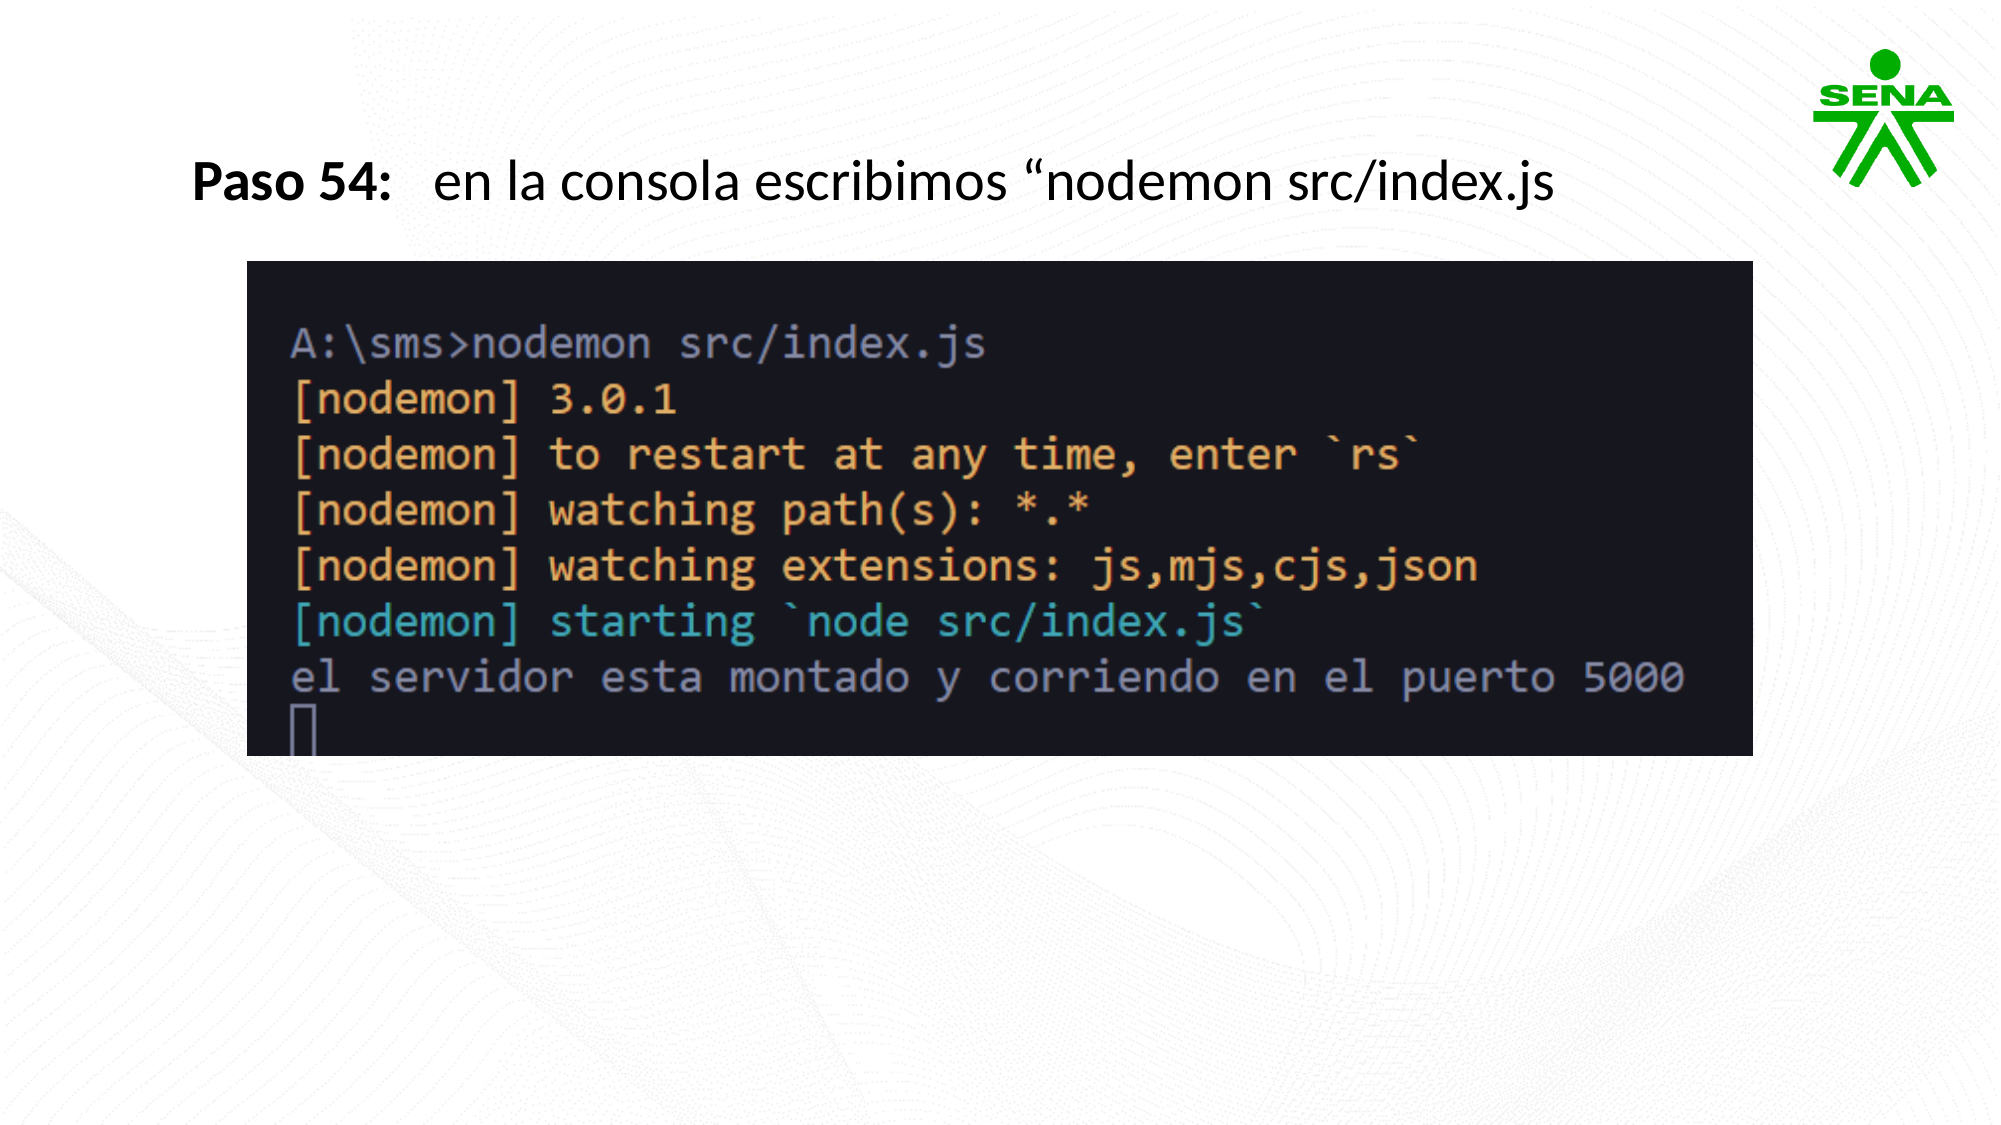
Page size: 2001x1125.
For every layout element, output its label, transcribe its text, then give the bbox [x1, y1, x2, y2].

picture [0, 0, 2000, 1125]
text_box Paso 54: en la consola escribimos “nodemon src/index.js [177, 135, 1840, 220]
